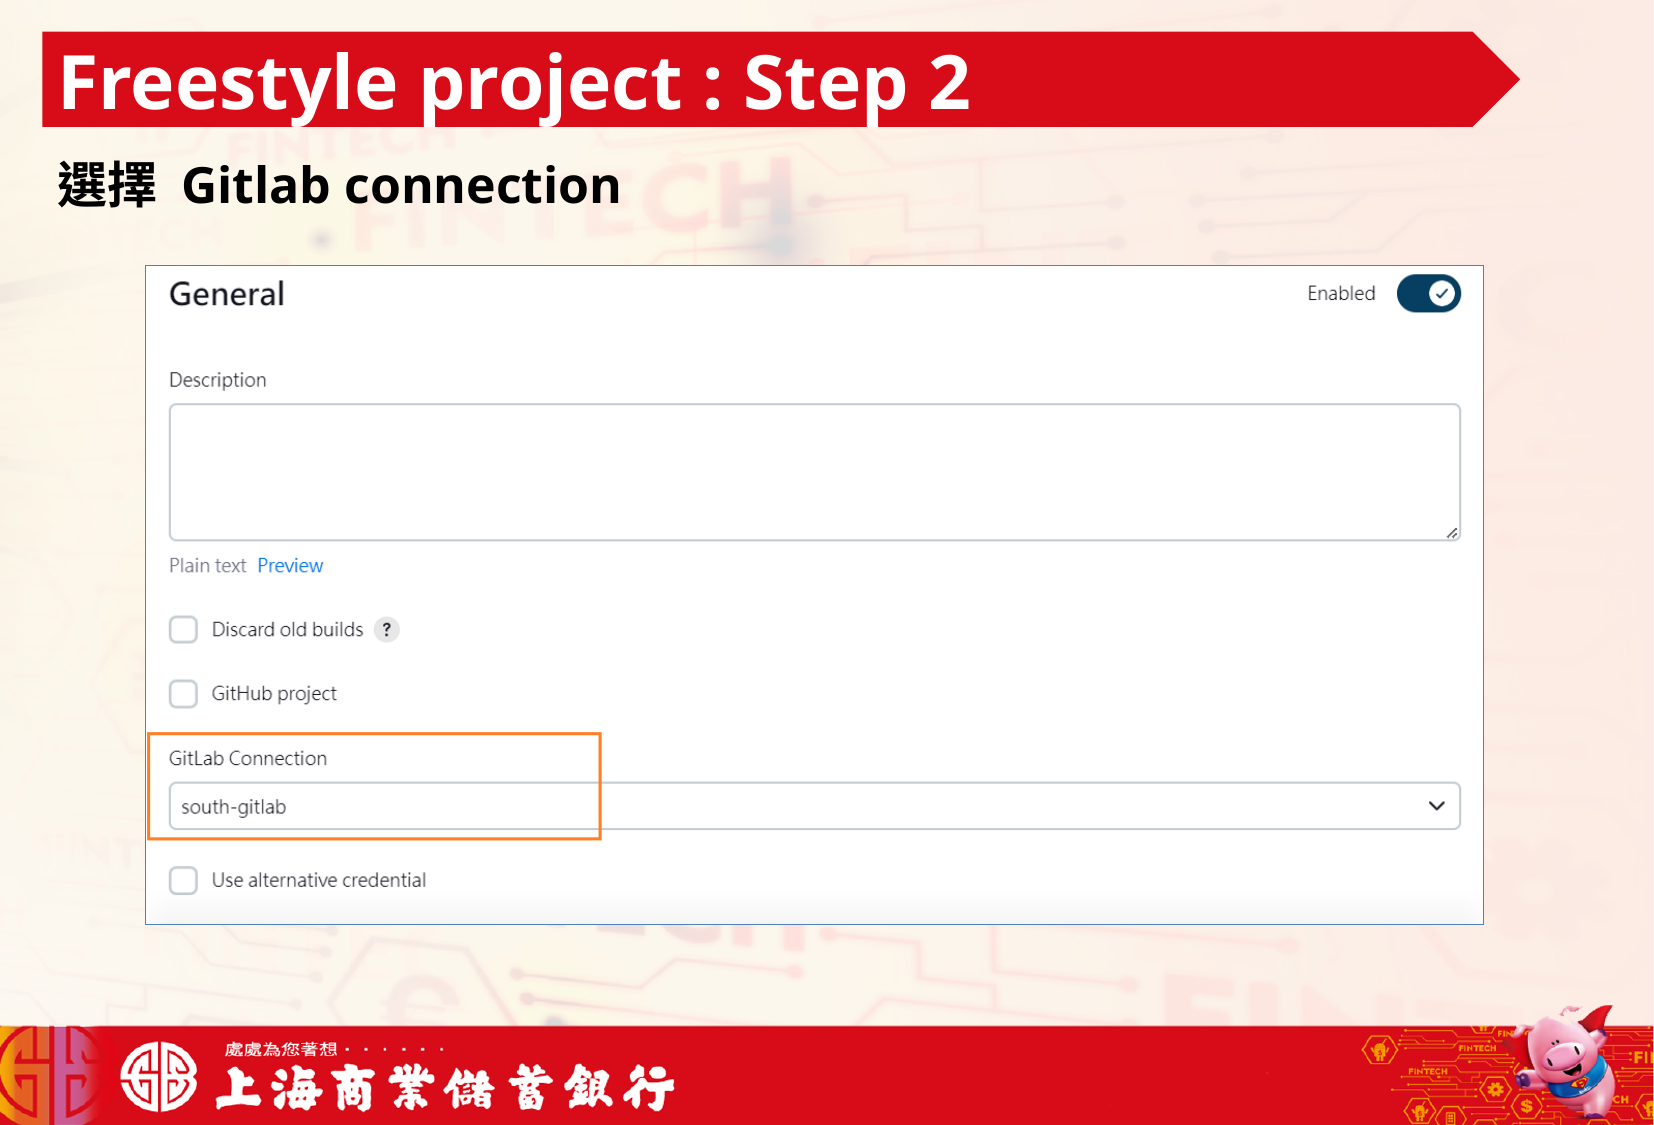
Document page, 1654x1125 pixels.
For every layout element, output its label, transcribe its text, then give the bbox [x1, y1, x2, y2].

text_box 選擇 Gitlab connection [43, 146, 1561, 221]
text_box Freestyle project : Step 2 [42, 31, 1521, 127]
picture [0, 0, 1654, 1125]
